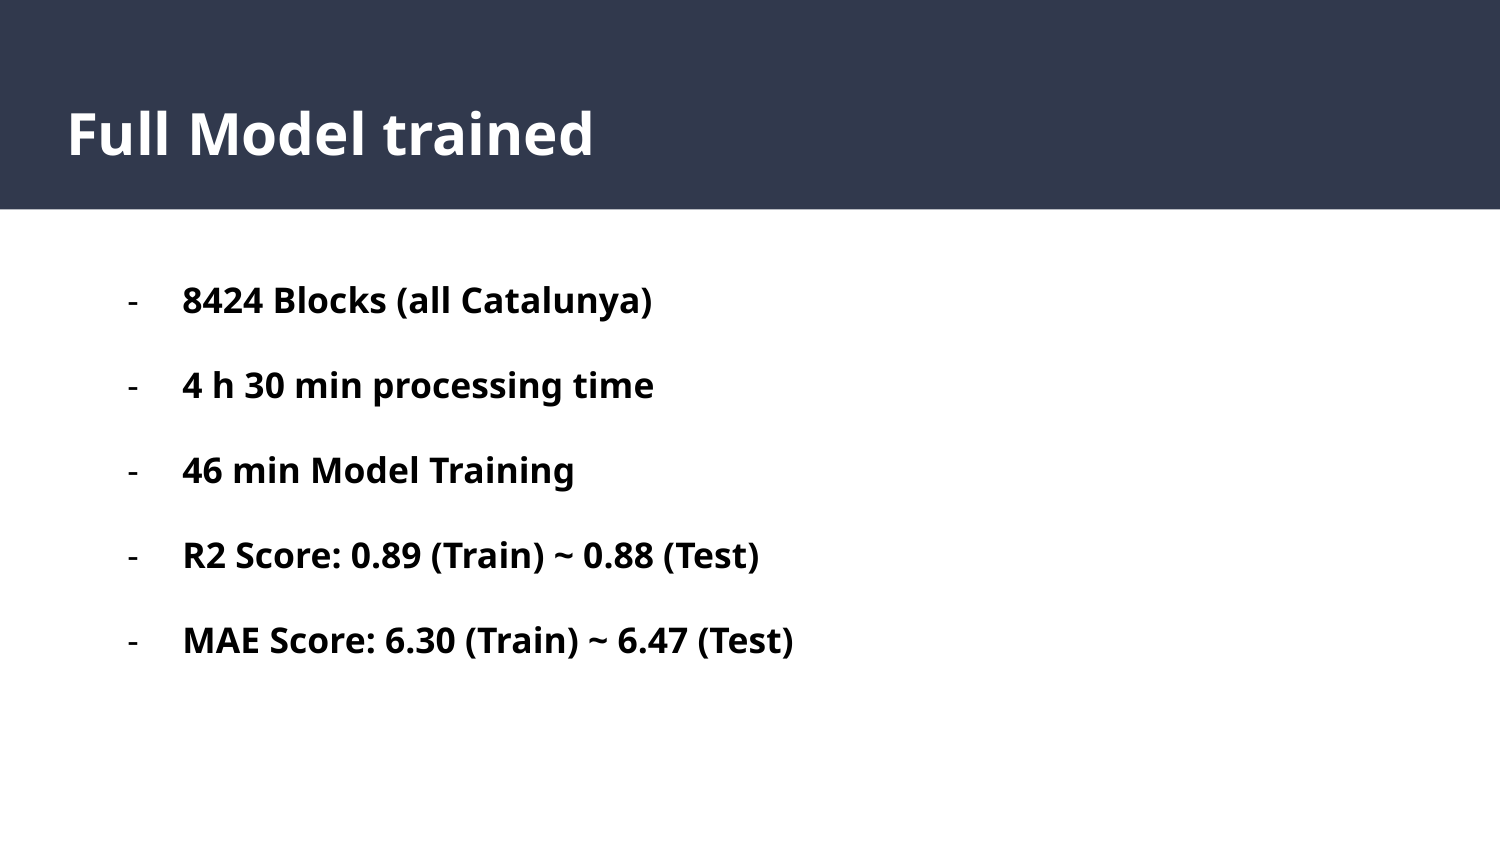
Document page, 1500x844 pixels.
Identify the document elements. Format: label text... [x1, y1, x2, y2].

text_box 8424 Blocks (all Catalunya) 4 h 30 min processing time 46 min Model Training R2 Score: 0.89 (Train) ~ 0.88 (Test) MAE Score: 6.30 (Train) ~ 6.47 (Test) [92, 263, 1413, 804]
title Full Model trained [51, 82, 1449, 185]
